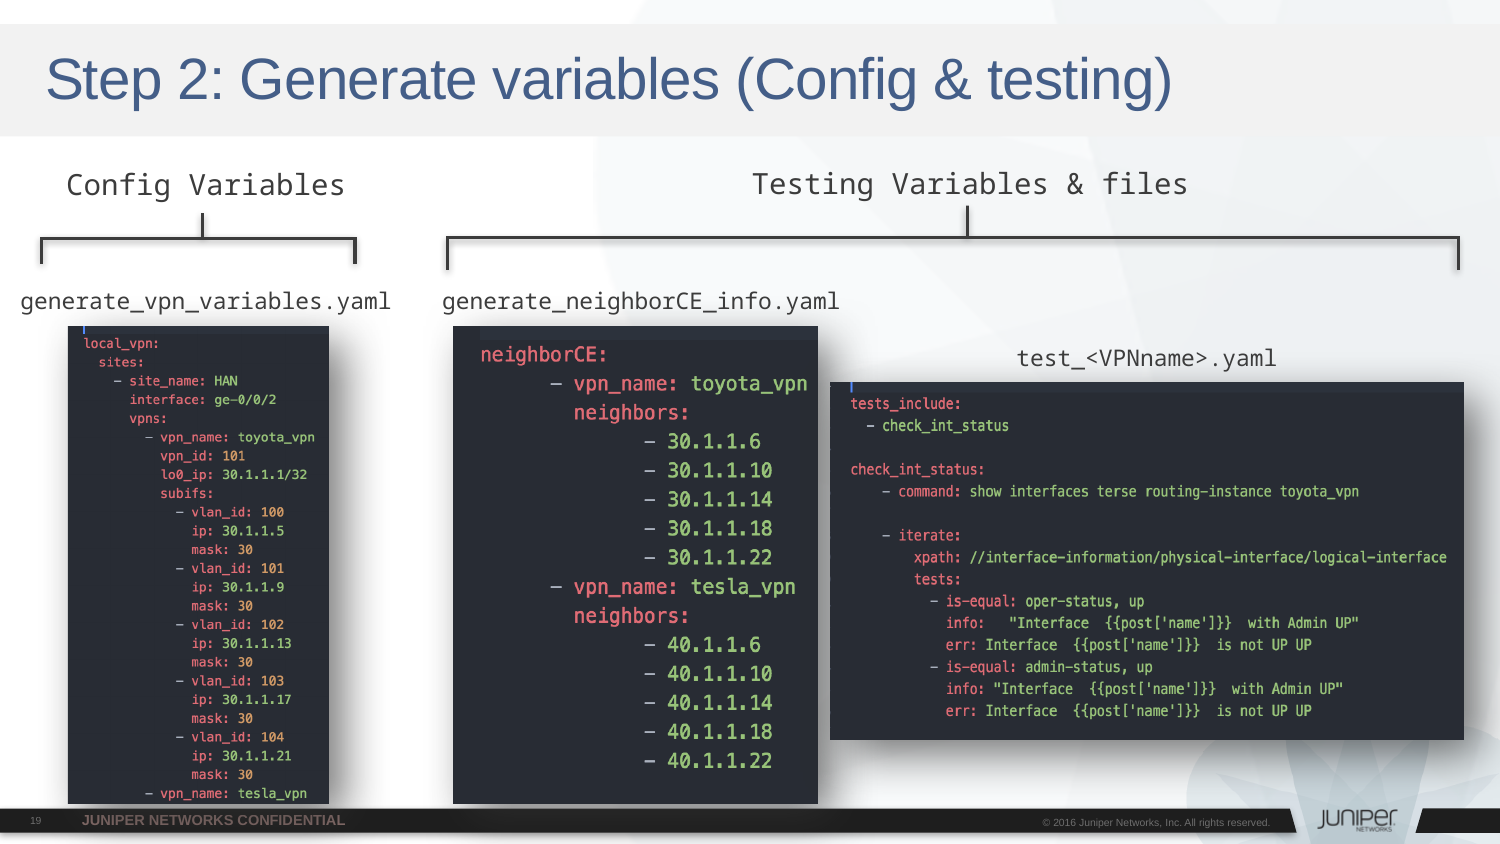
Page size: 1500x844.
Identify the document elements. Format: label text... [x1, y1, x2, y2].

text_box Testing Variables & files [736, 158, 1204, 208]
picture [1309, 804, 1406, 837]
text_box generate_neighborCE_info.yaml [427, 279, 856, 322]
text_box [40, 213, 357, 264]
text_box Config Variables [51, 158, 361, 209]
text_box test_<VPNname>.yaml [1001, 336, 1293, 379]
title Step 2: Generate variables (Config & testing) [0, 24, 1500, 137]
text_box generate_vpn_variables.yaml [5, 279, 407, 322]
picture [67, 325, 330, 805]
picture [453, 325, 818, 805]
text_box [446, 205, 1461, 270]
picture [830, 382, 1464, 740]
